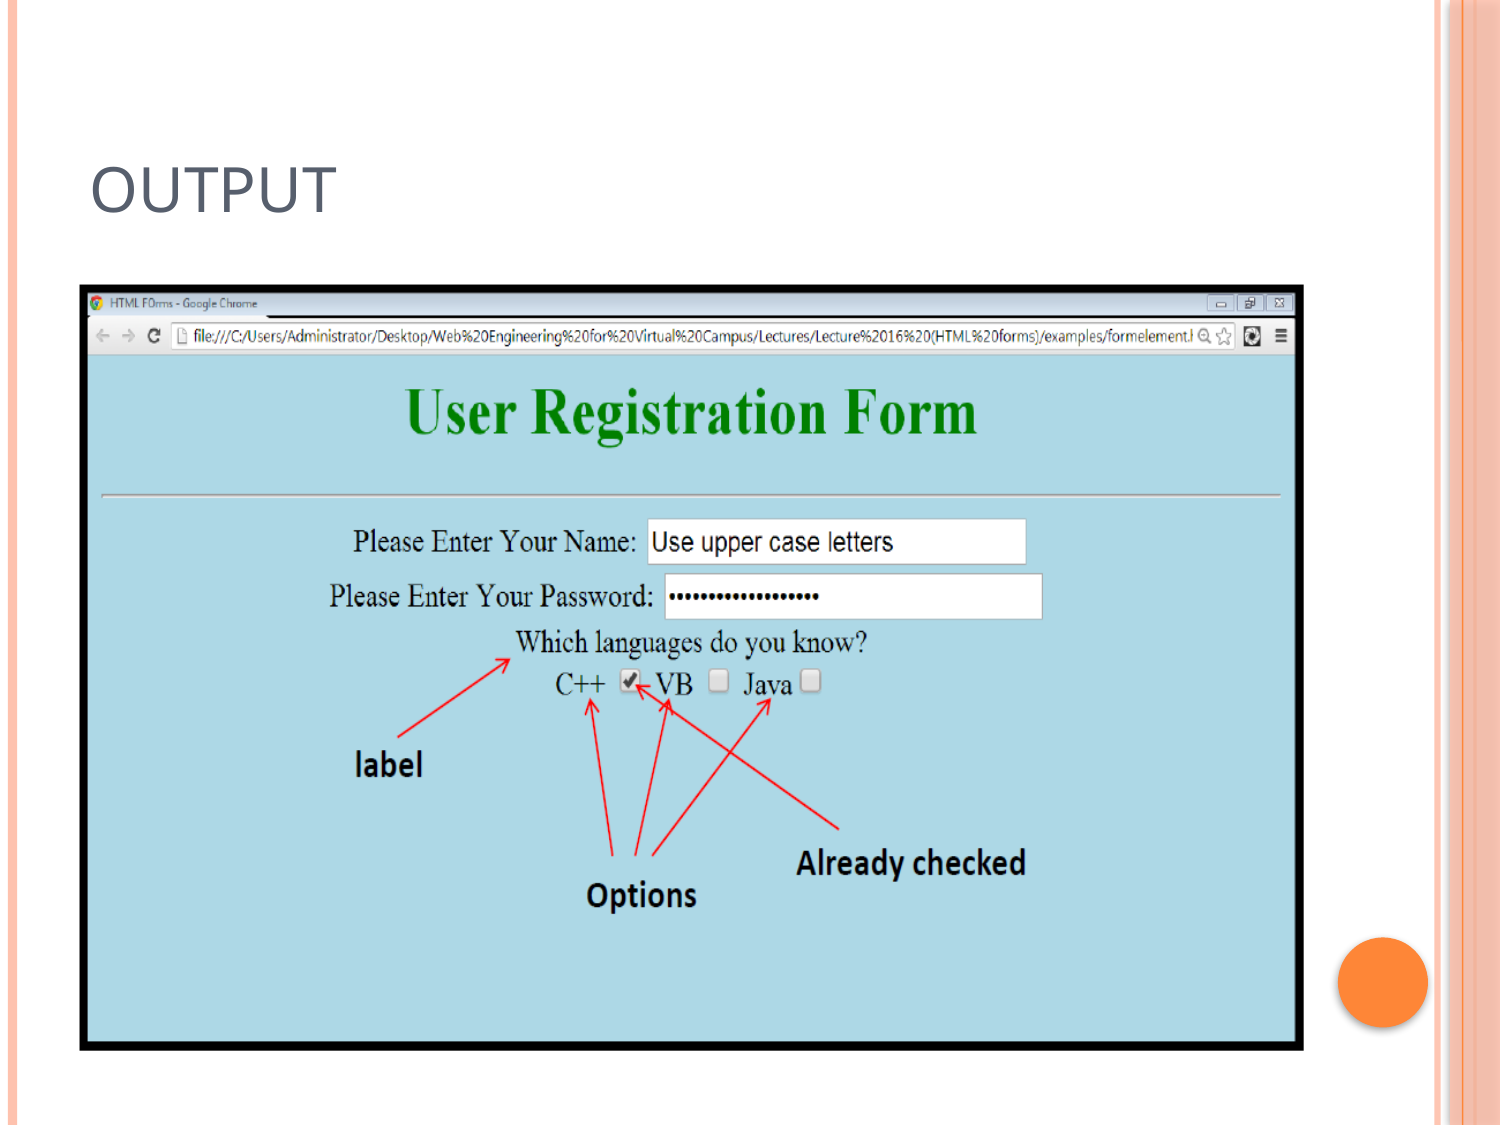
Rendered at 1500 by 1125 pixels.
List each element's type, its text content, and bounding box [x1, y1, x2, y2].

title Output [75, 45, 1300, 233]
picture [74, 274, 1313, 1063]
